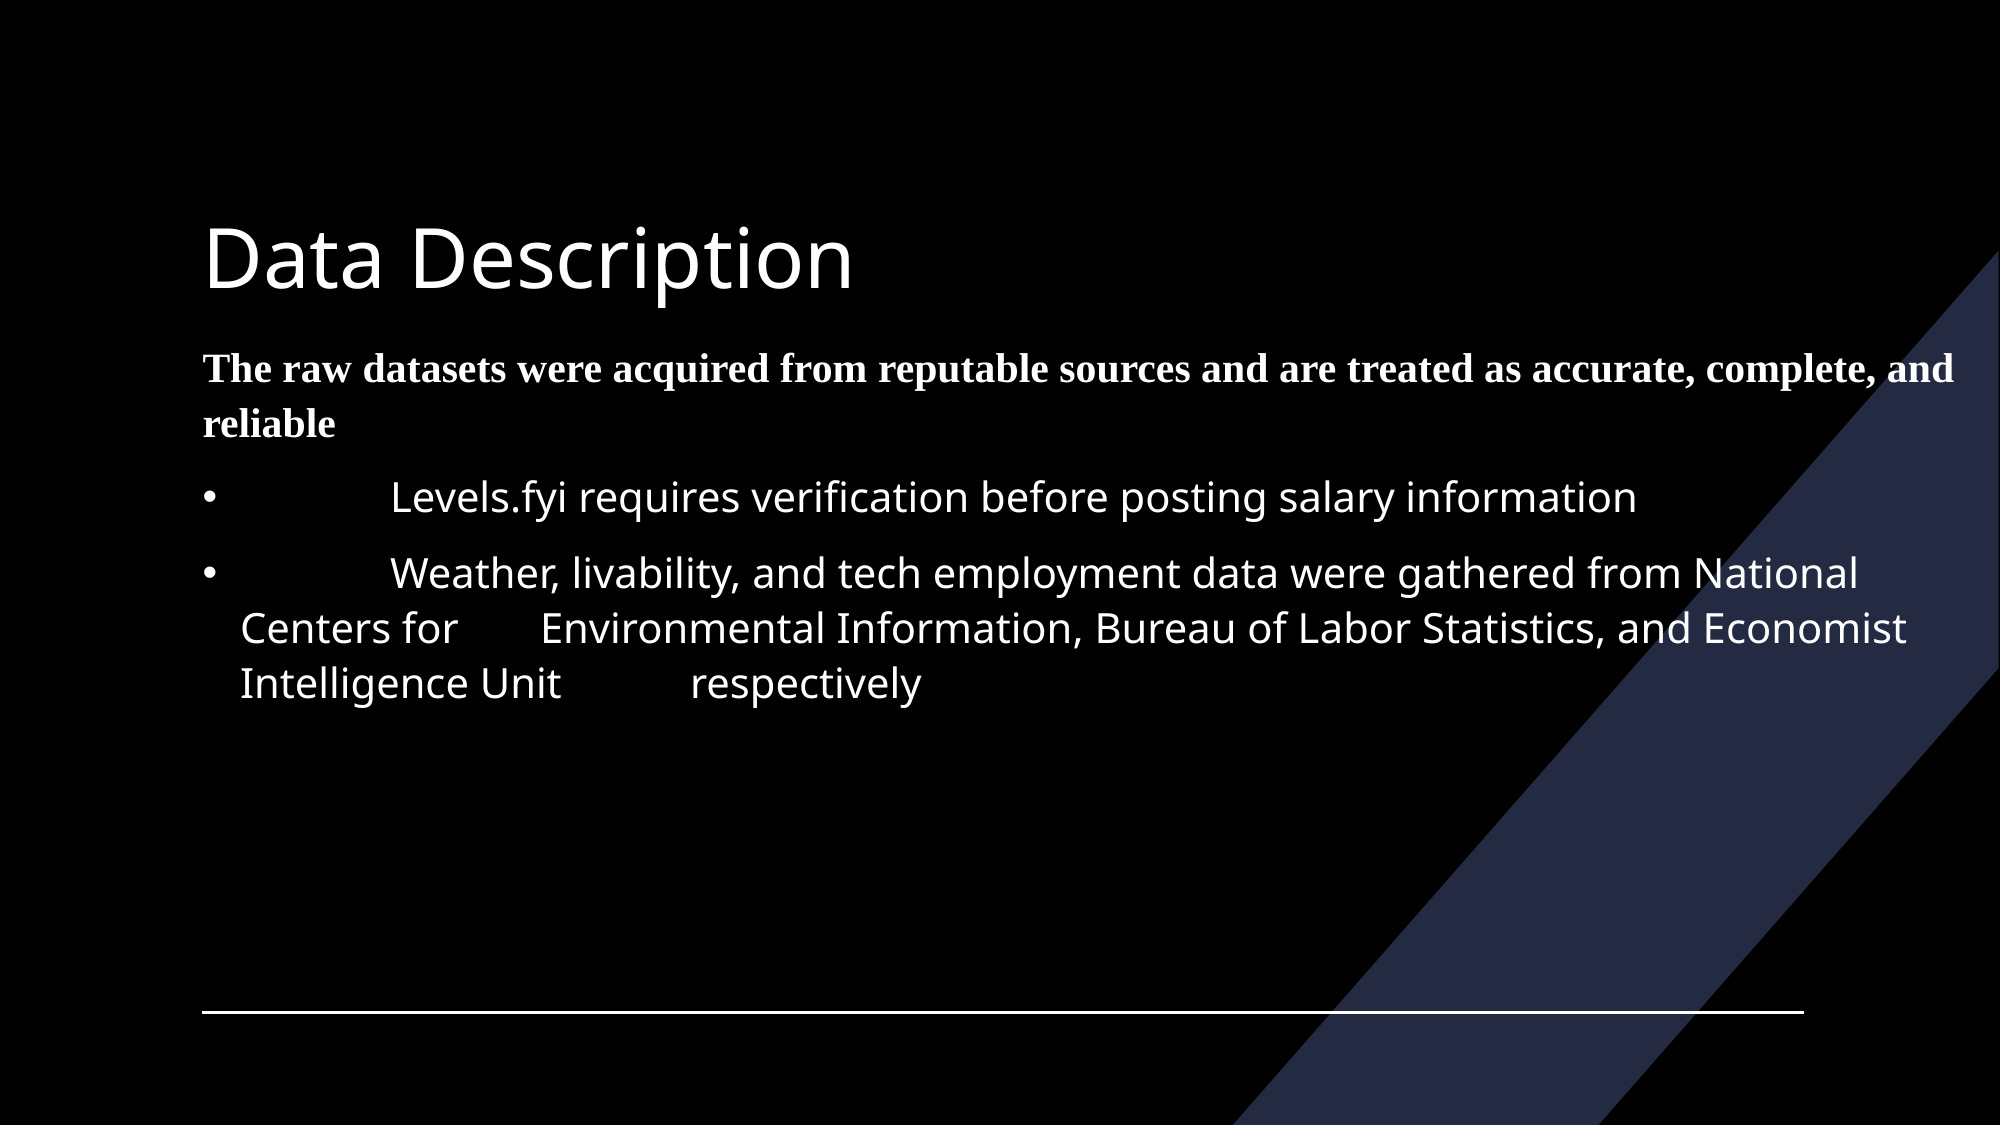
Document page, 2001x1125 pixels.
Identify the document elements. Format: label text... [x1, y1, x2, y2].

text_box [0, 0, 2000, 1125]
text_box [1931, 250, 1999, 688]
title Data Description [187, 143, 1642, 327]
text_box [1332, 906, 1791, 1011]
list The raw datasets were acquired from reputable sources and are treated as accurate, complete, and reliable Levels.fyi requires verification before posting salary information Weather, livability, and tech employment data were gathered from National Centers for Environmental Information, Bureau of Labor Statistics, and Economist Intelligence Unit respectively [187, 327, 1982, 906]
text_box [1233, 1024, 1687, 1125]
